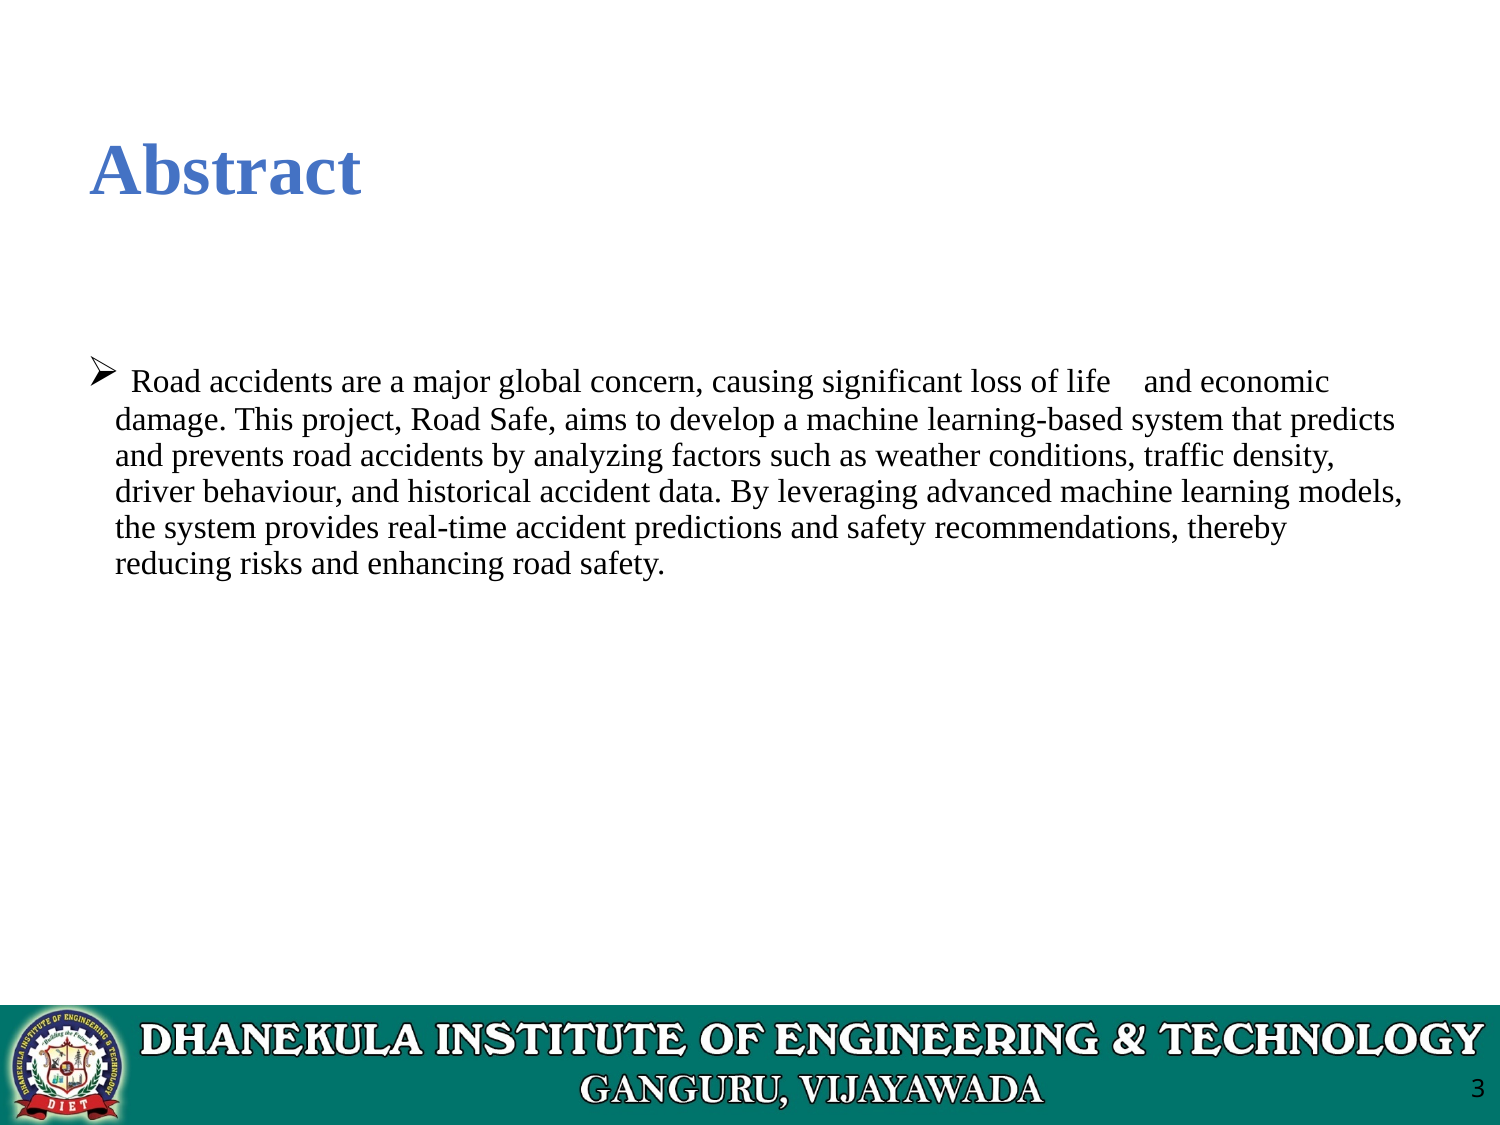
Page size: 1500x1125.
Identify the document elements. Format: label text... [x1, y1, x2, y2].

slide_number 3 [1149, 1065, 1500, 1125]
title Abstract [75, 45, 1425, 233]
list Road accidents are a major global concern, causing significant loss of life and economic damage. This project, Road Safe, aims to develop a machine learning-based system that predicts and prevents road accidents by analyzing factors such as weather conditions, traffic density, driver behaviour, and historical accident data. By leveraging advanced machine learning models, the system provides real-time accident predictions and safety recommendations, thereby reducing risks and enhancing road safety. [72, 162, 1423, 905]
picture [0, 1005, 1500, 1125]
